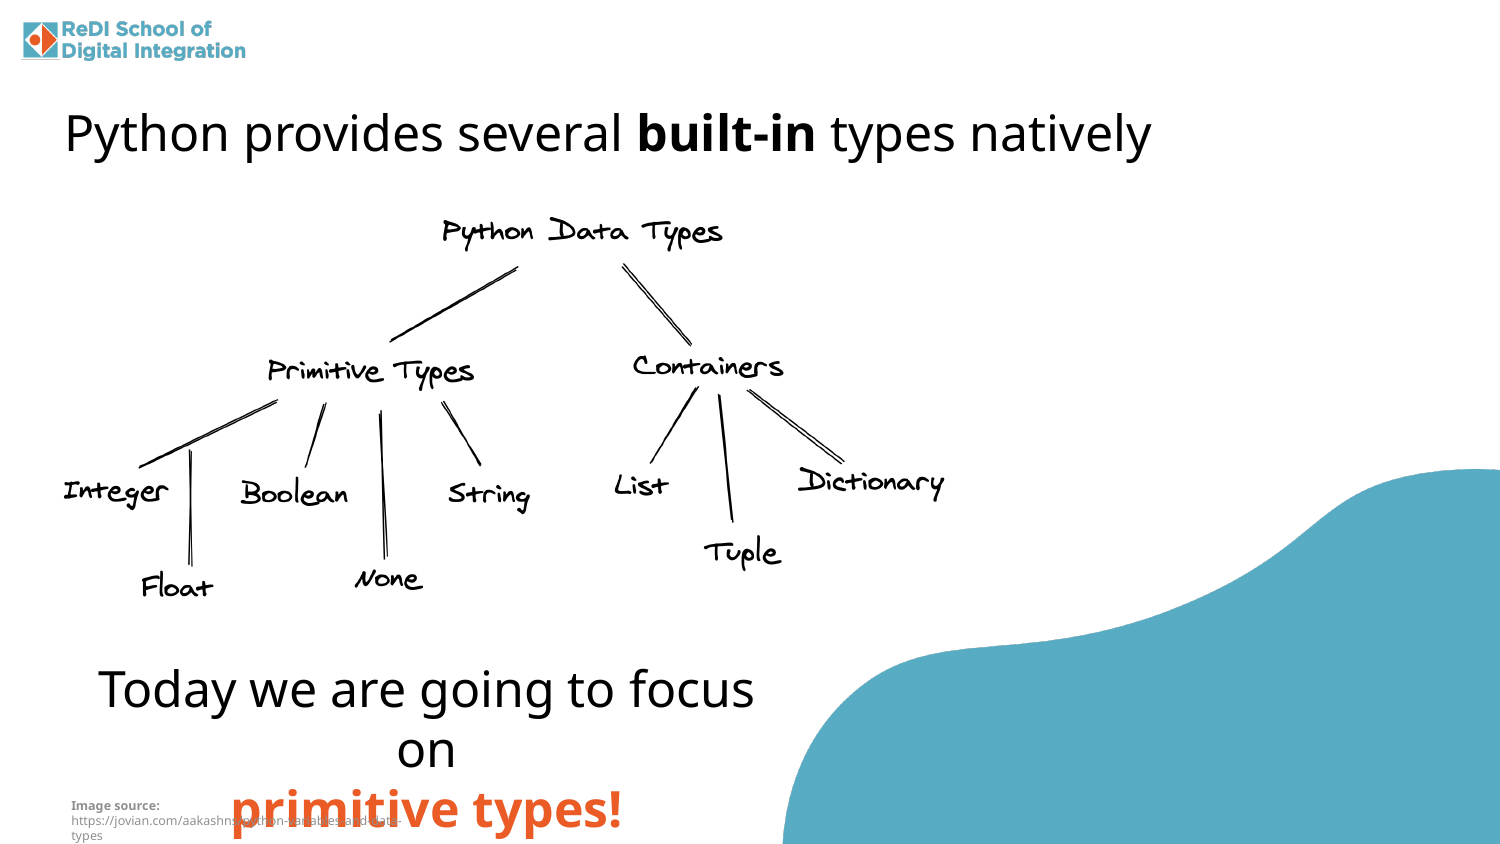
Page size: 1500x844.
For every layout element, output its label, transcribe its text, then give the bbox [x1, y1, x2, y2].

text_box Python provides several built-in types natively [49, 86, 1451, 177]
text_box Image source: https://jovian.com/aakashns/python-variables-and-data-types [56, 783, 438, 844]
text_box Today we are going to focus on primitive types! [49, 642, 805, 844]
picture [49, 199, 1500, 844]
text_box [805, 688, 1088, 755]
picture [21, 18, 246, 61]
